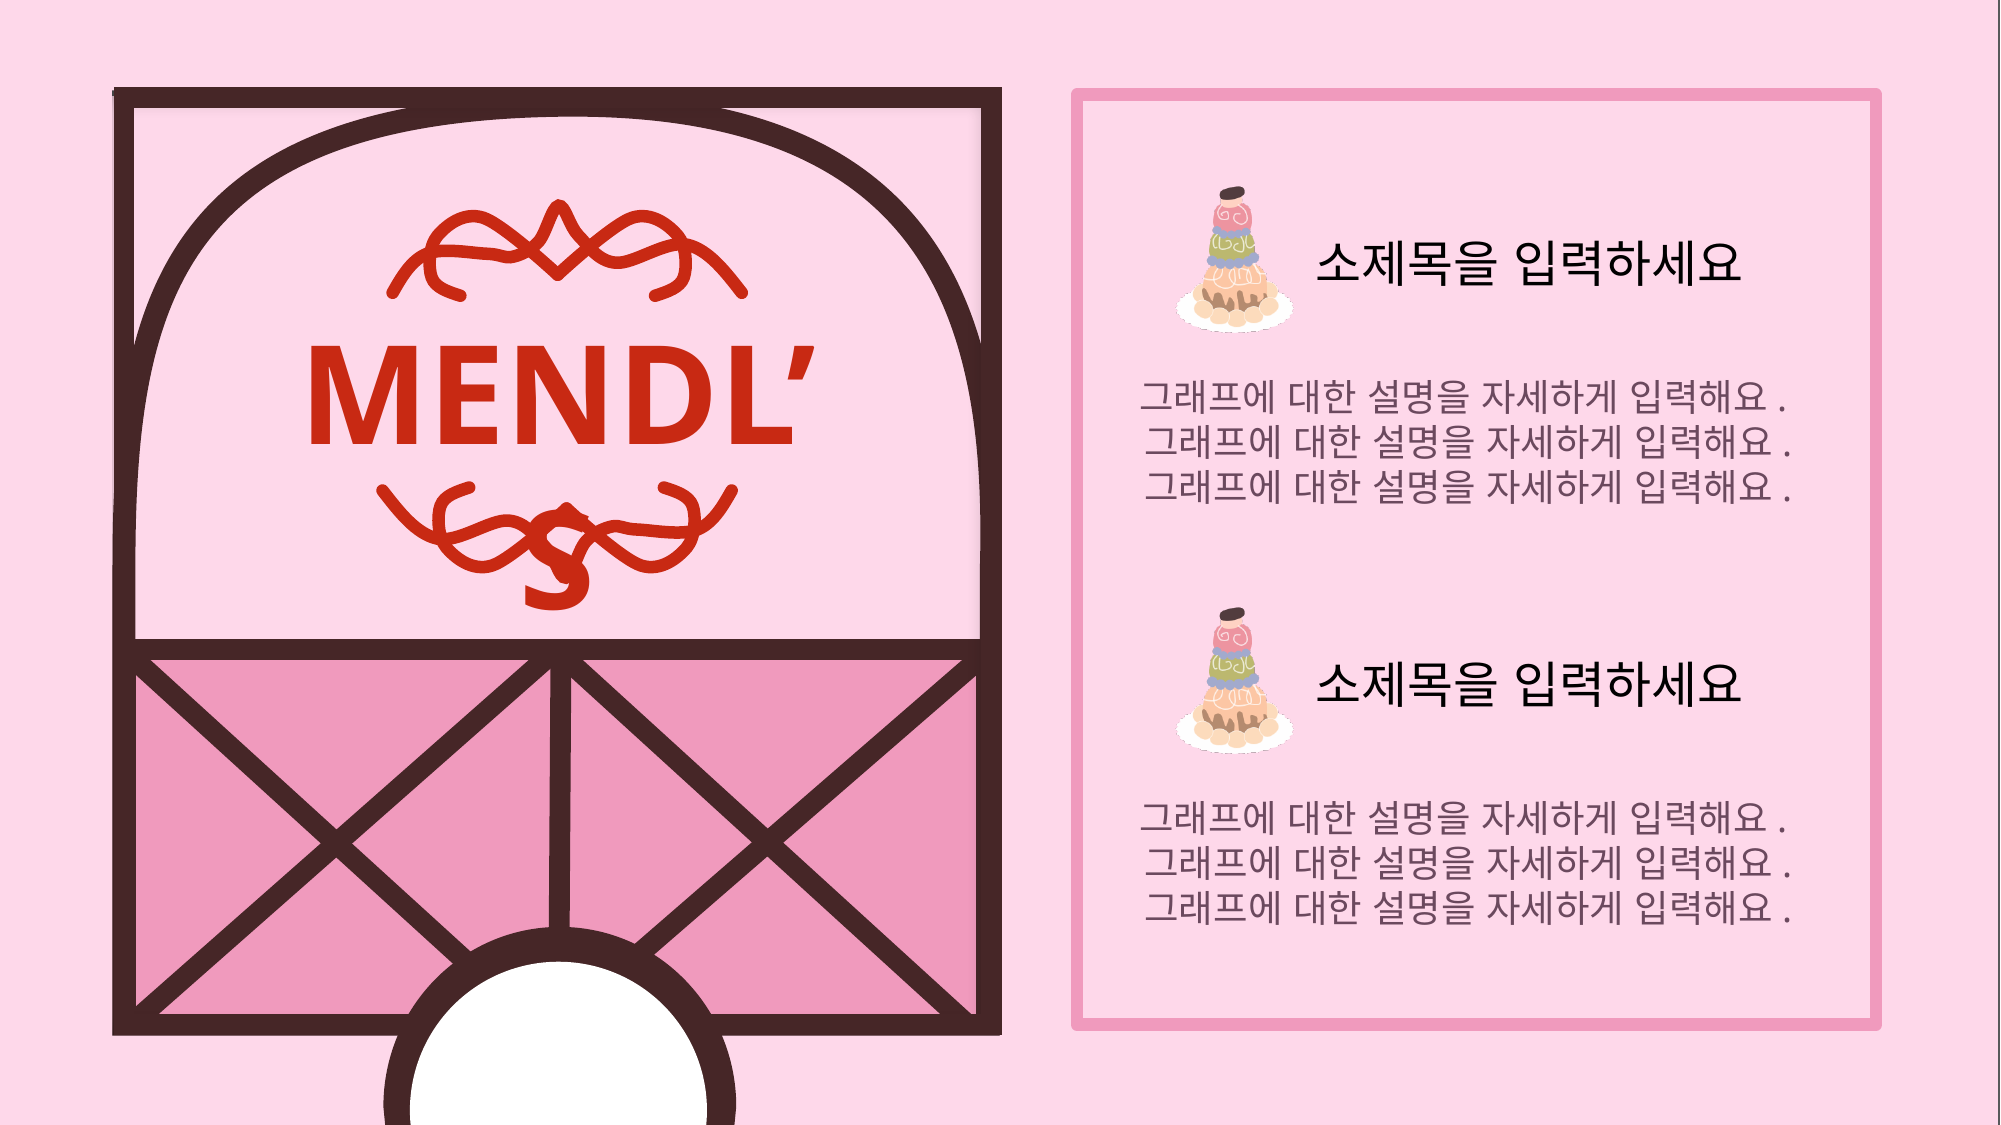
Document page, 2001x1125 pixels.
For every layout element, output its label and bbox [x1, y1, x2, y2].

text_box [0, 0, 1998, 1125]
picture [1175, 607, 1294, 754]
picture [1175, 186, 1294, 333]
